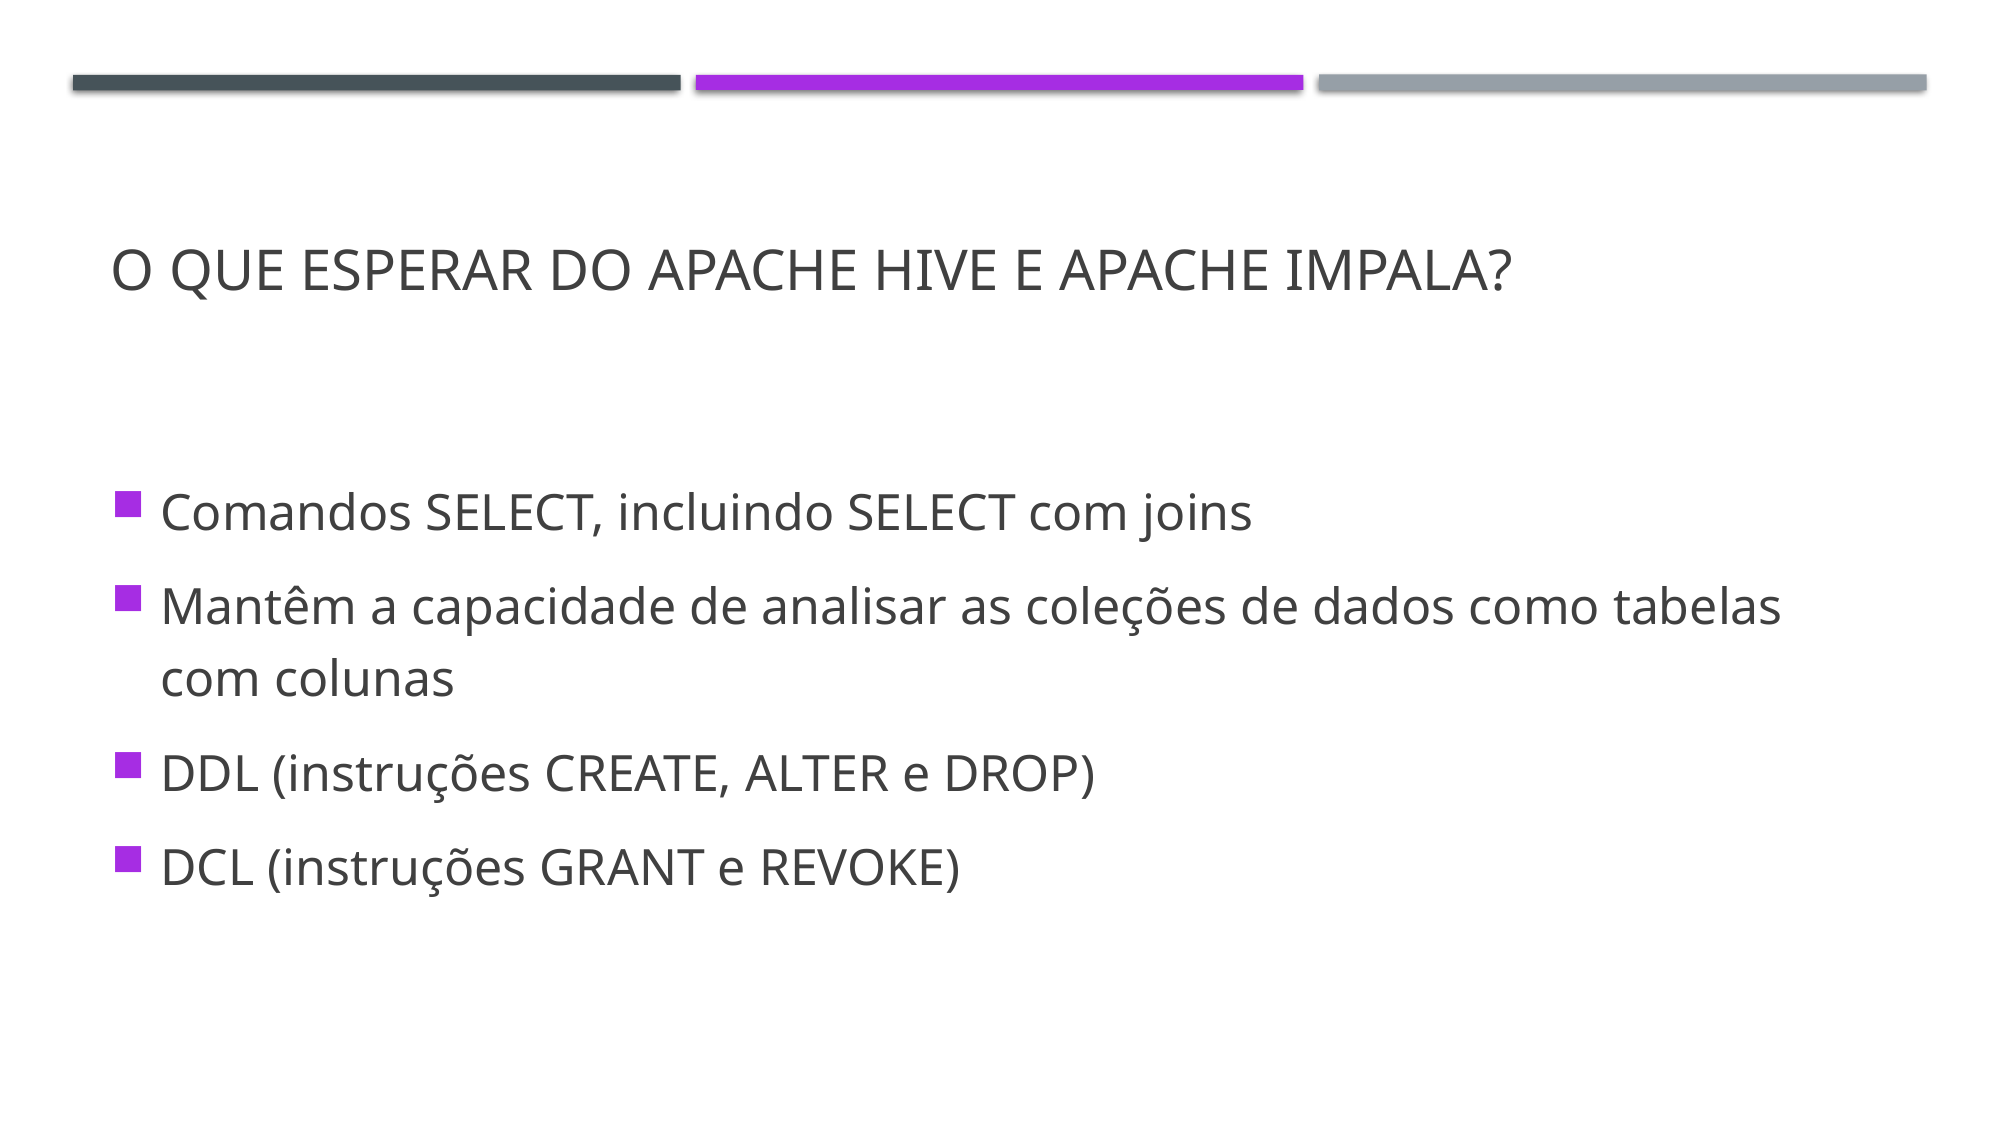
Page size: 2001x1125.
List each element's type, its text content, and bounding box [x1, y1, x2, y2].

title O que esperar do apache hive e apache impala? [95, 115, 1905, 311]
list Comandos SELECT, incluindo SELECT com joins Mantêm a capacidade de analisar as coleções de dados como tabelas com colunas DDL (instruções CREATE, ALTER e DROP) DCL (instruções GRANT e REVOKE) [95, 383, 1905, 981]
